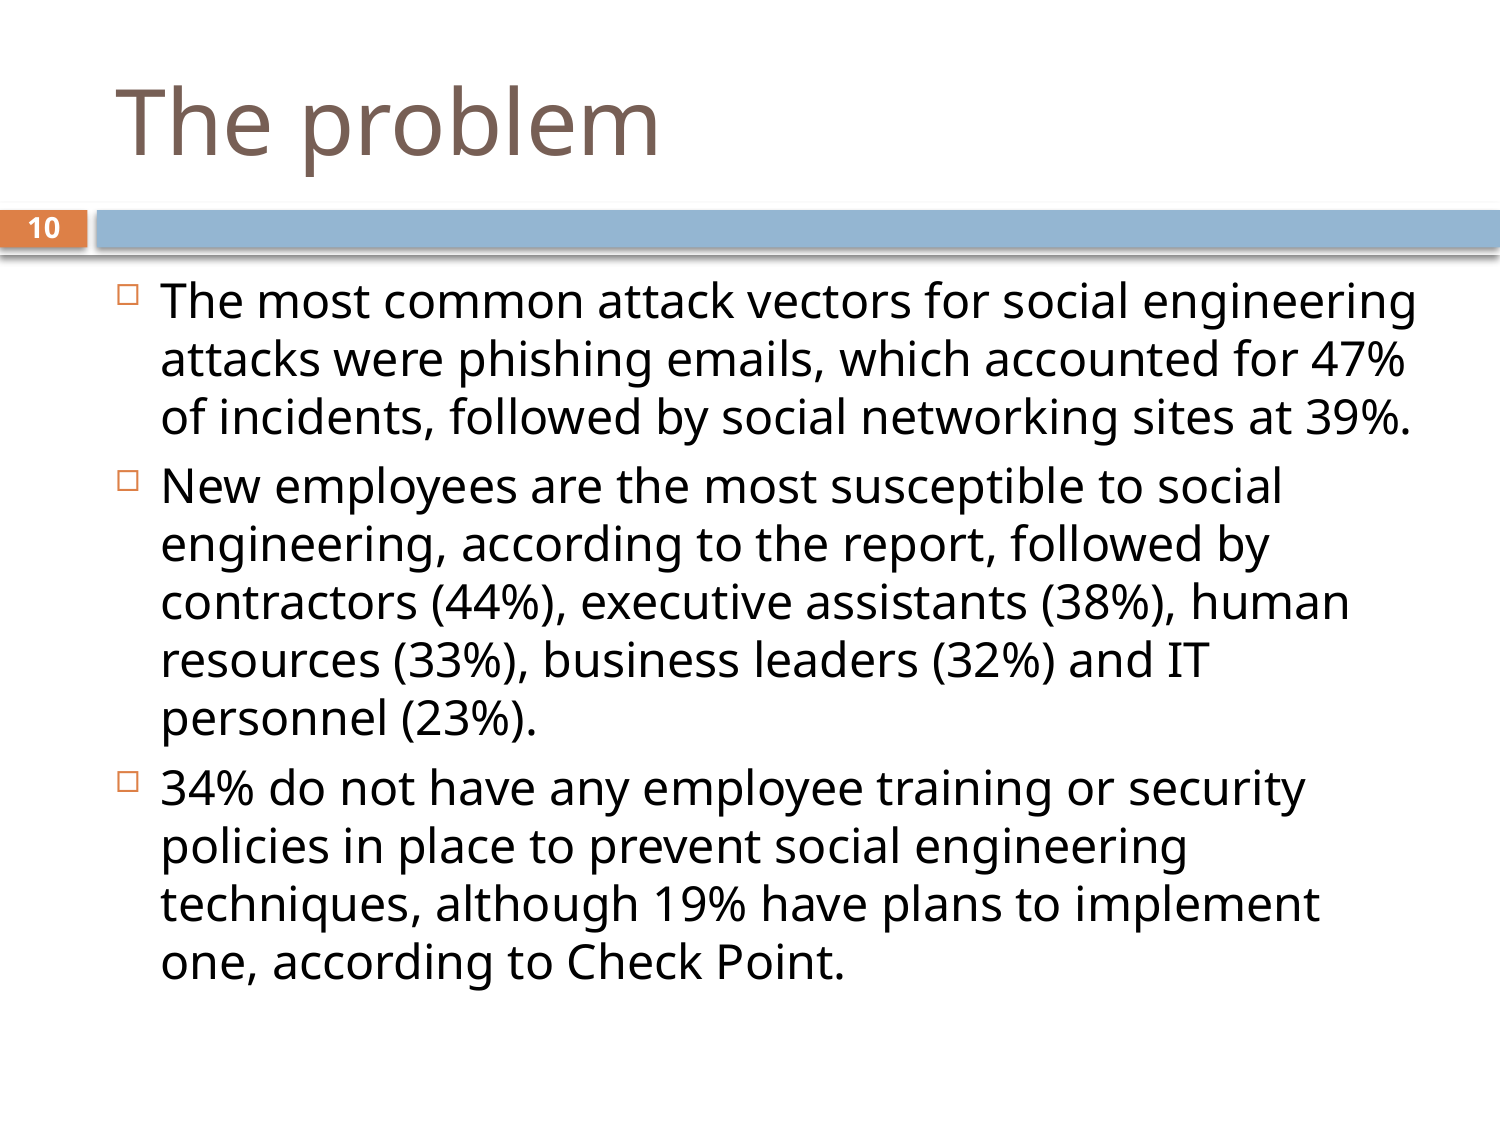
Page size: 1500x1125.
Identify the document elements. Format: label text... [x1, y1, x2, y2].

slide_number 10 [0, 208, 88, 249]
list The most common attack vectors for social engineering attacks were phishing emails, which accounted for 47% of incidents, followed by social networking sites at 39%. New employees are the most susceptible to social engineering, according to the report, followed by contractors (44%), executive assistants (38%), human resources (33%), business leaders (32%) and IT personnel (23%). 34% do not have any employee training or security policies in place to prevent social engineering techniques, although 19% have plans to implement one, according to Check Point. [100, 262, 1438, 1000]
title The problem [100, 37, 1438, 200]
